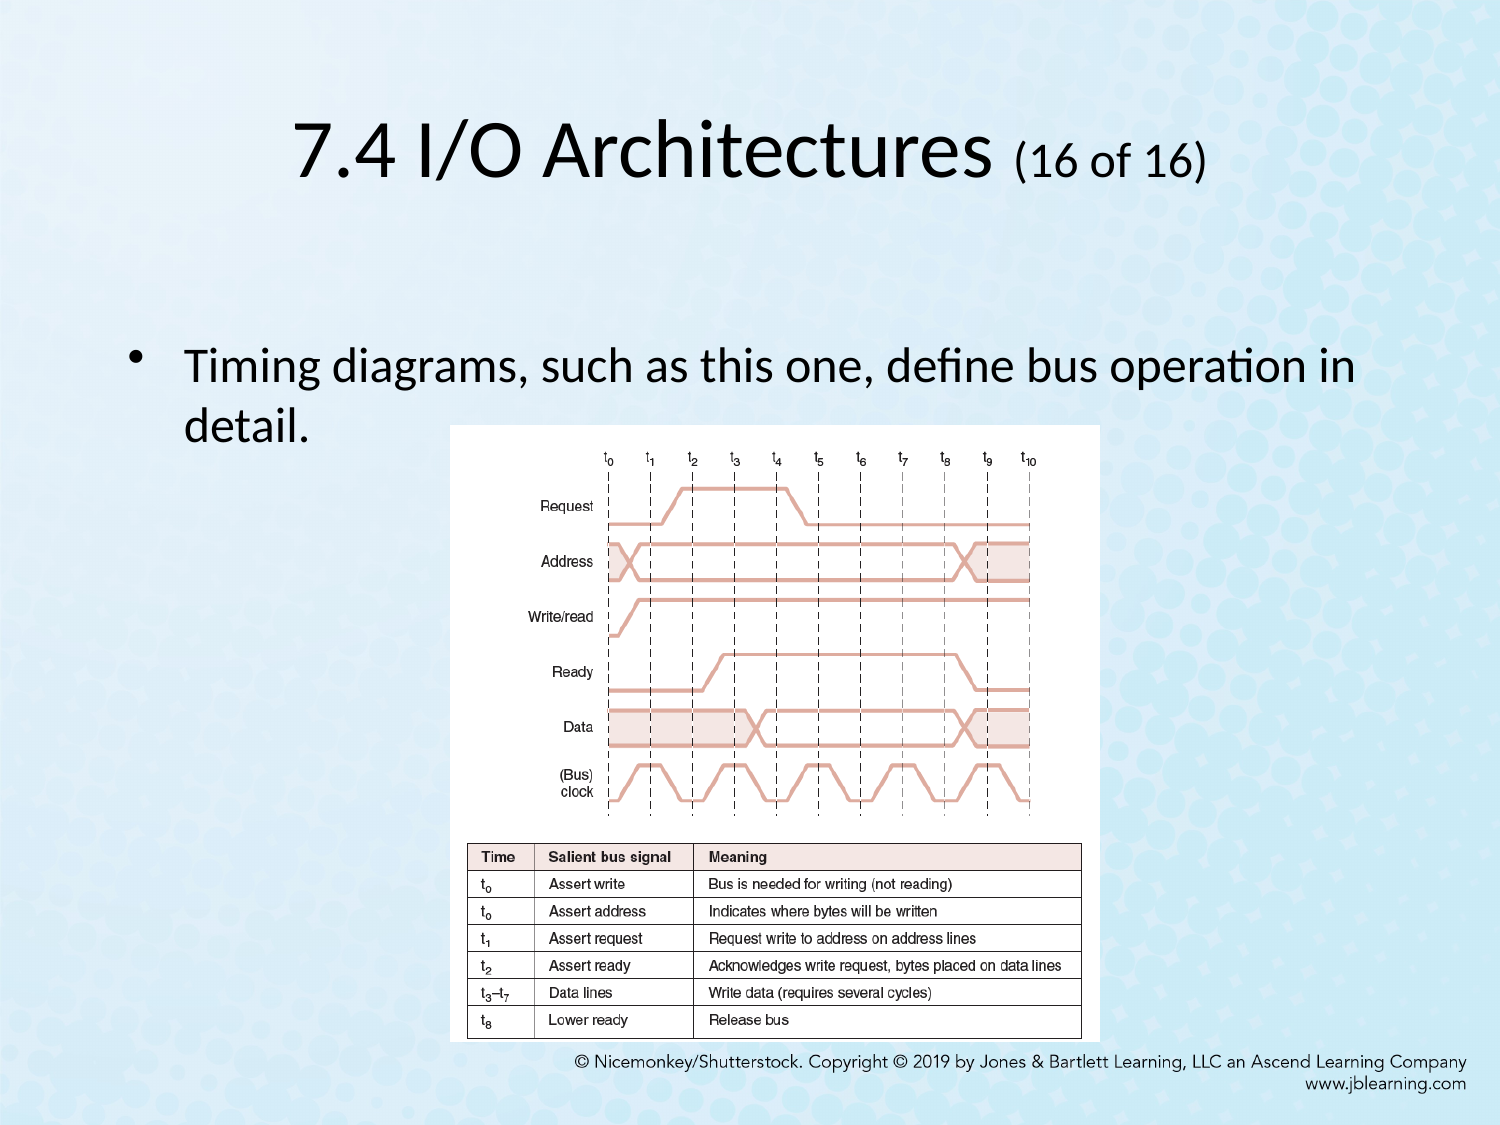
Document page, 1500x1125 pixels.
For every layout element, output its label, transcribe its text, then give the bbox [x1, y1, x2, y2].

picture [0, 0, 1500, 1125]
list Timing diagrams, such as this one, define bus operation in detail. [112, 324, 1388, 1000]
title 7.4 I/O Architectures (16 of 16) [112, 50, 1388, 238]
